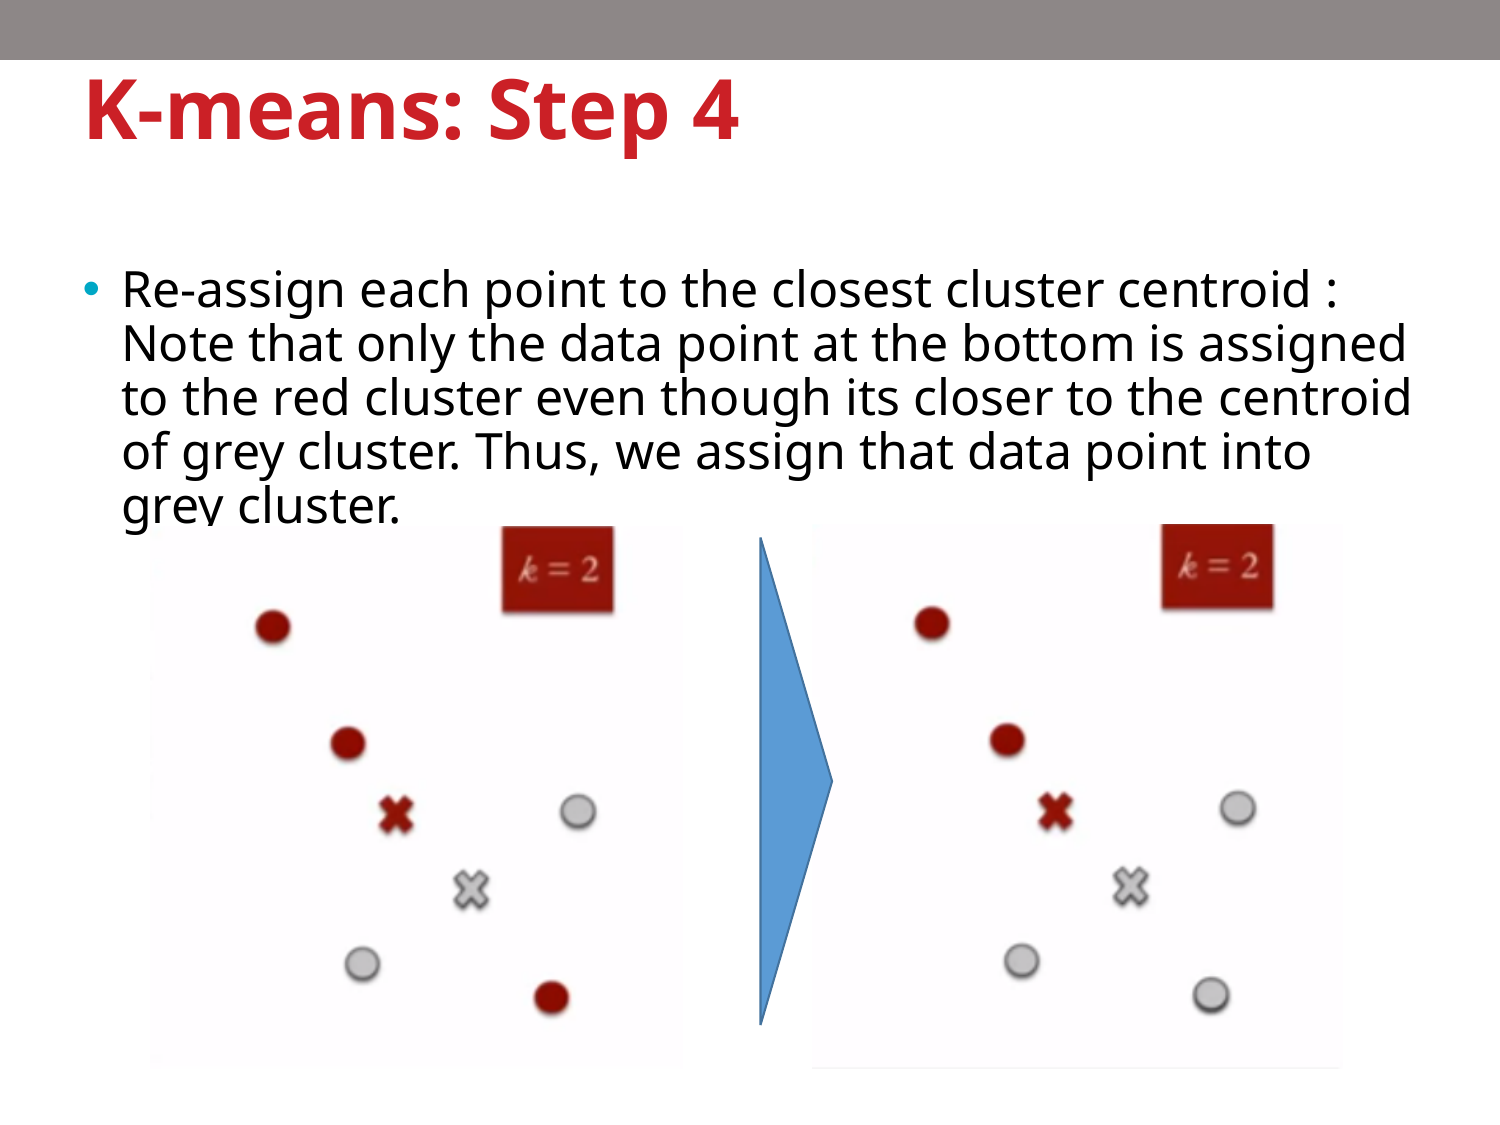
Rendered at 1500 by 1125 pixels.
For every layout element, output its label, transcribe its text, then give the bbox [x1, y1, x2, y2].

text_box [759, 537, 812, 1026]
list Re-assign each point to the closest cluster centroid : Note that only the data point at the bottom is assigned to the red cluster even though its closer to the centroid of grey cluster. Thus, we assign that data point into grey cluster. [75, 256, 1425, 1125]
picture [149, 526, 683, 1069]
title K-means: Step 4 [75, 59, 1425, 167]
picture [812, 524, 1343, 1069]
